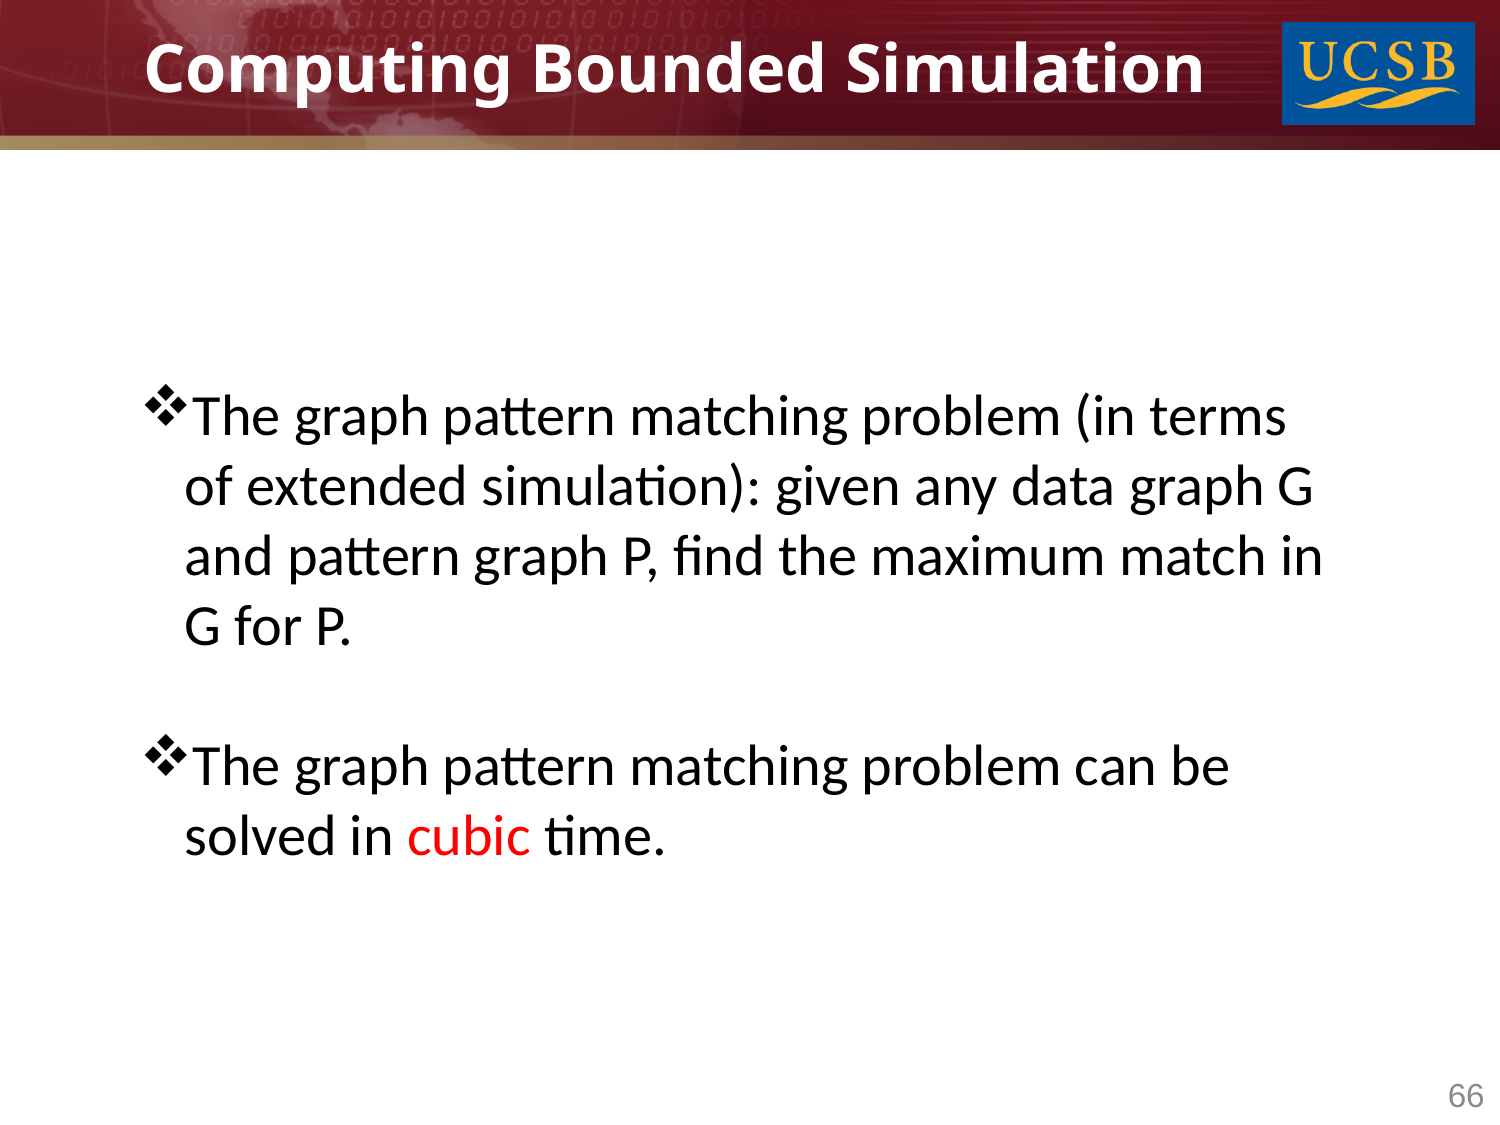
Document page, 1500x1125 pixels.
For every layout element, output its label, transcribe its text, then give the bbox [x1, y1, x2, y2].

title Computing Bounded Simulation [0, 0, 1425, 150]
list The graph pattern matching problem (in terms of extended simulation): given any data graph G and pattern graph P, find the maximum match in G for P. The graph pattern matching problem can be solved in cubic time. [125, 299, 1350, 950]
slide_number 66 [1400, 1063, 1500, 1124]
picture [1282, 0, 1500, 150]
